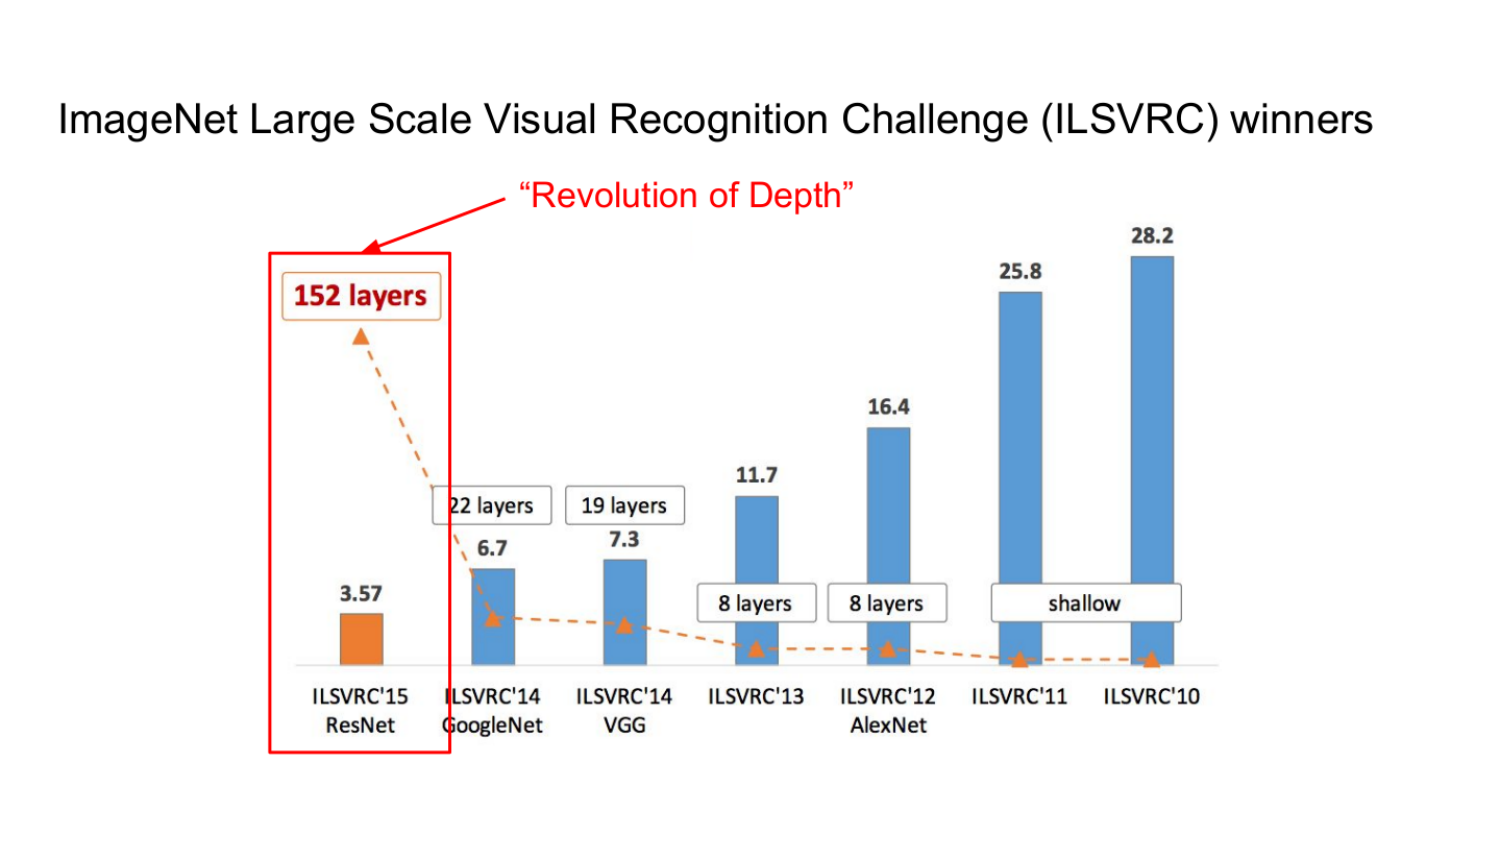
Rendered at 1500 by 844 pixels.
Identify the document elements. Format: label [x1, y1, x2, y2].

picture [24, 81, 1476, 763]
